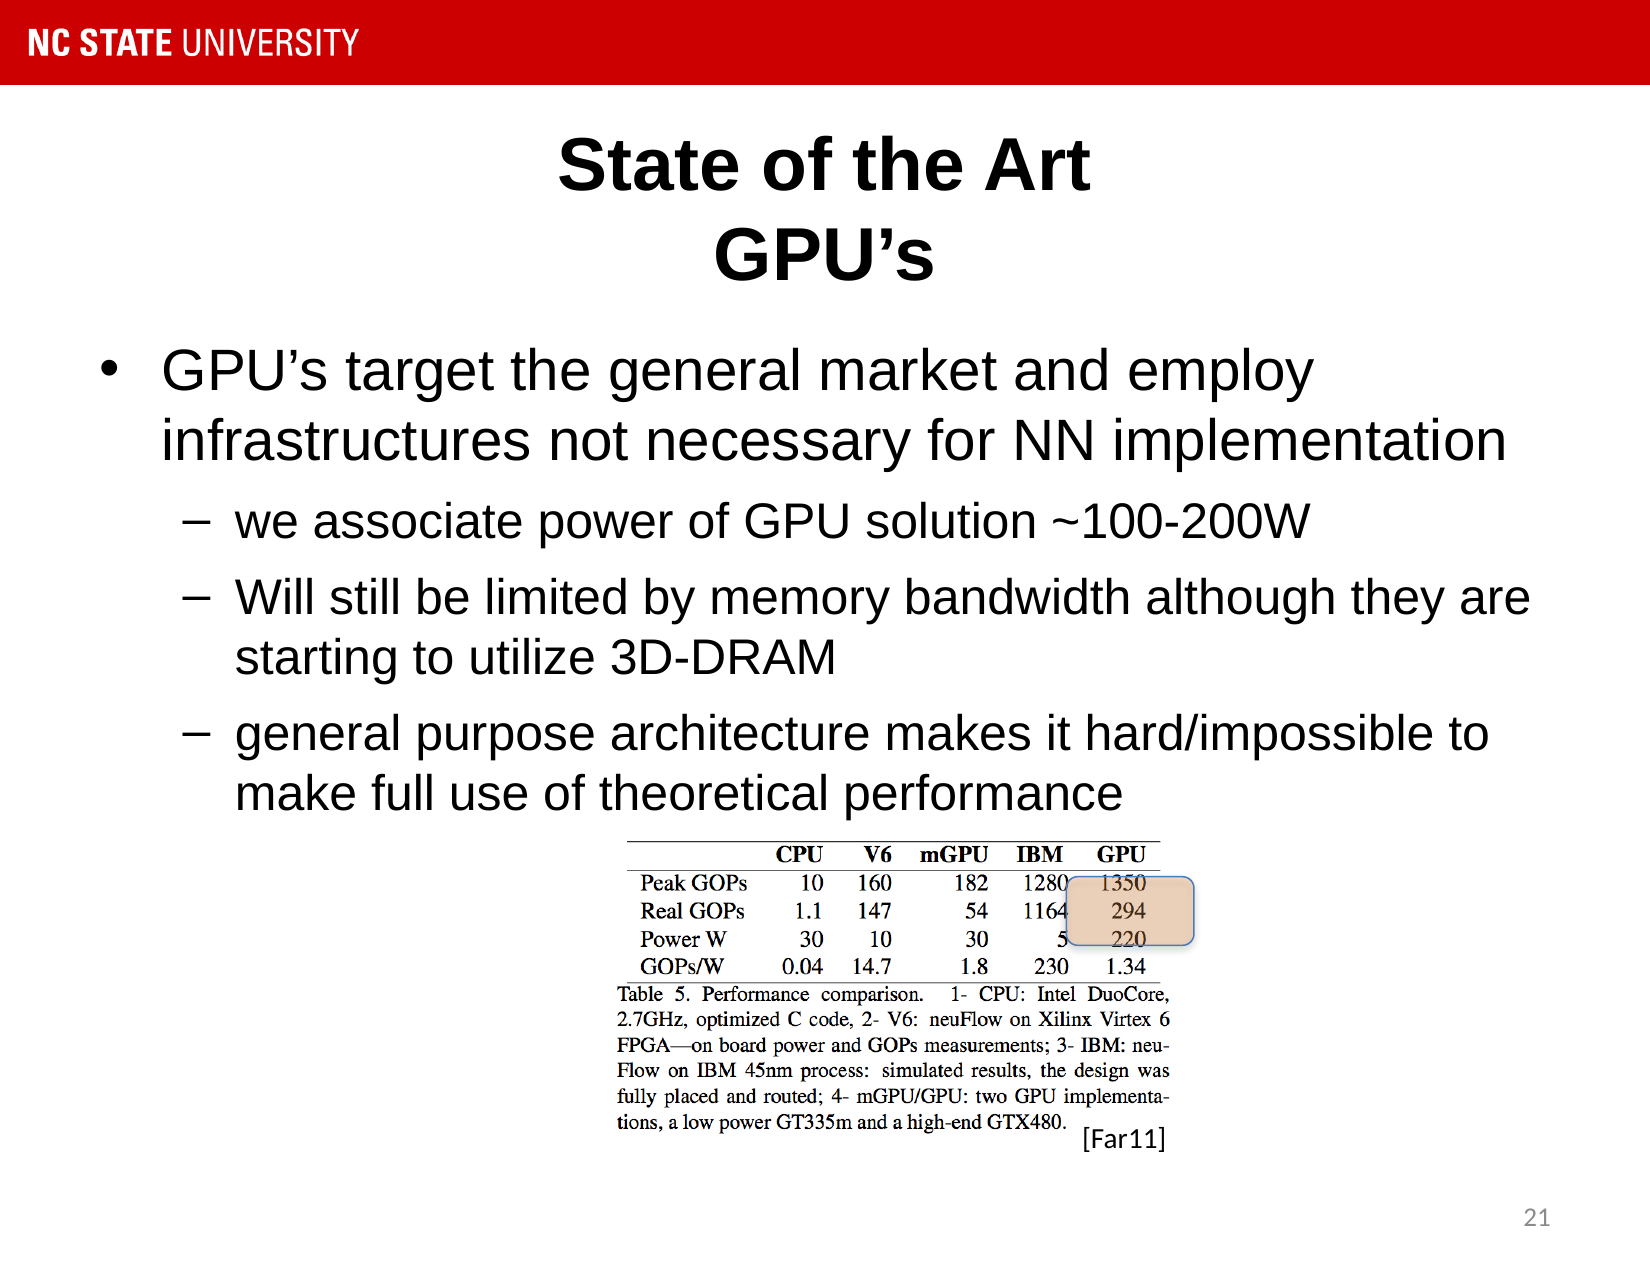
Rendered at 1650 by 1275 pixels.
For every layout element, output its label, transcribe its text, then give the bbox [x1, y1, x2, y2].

slide_number 21 [1182, 1181, 1568, 1250]
text_box [1188, 877, 1195, 945]
title State of the Art GPU’s [82, 106, 1568, 305]
picture [0, 0, 1650, 85]
picture [605, 823, 1183, 1150]
text_box [Far11] [1067, 1157, 1182, 1162]
list GPU’s target the general market and employ infrastructures not necessary for NN implementation we associate power of GPU solution ~100-200W Will still be limited by memory bandwidth although they are starting to utilize 3D-DRAM general purpose architecture makes it hard/impossible to make full use of theoretical performance [82, 323, 1568, 1118]
